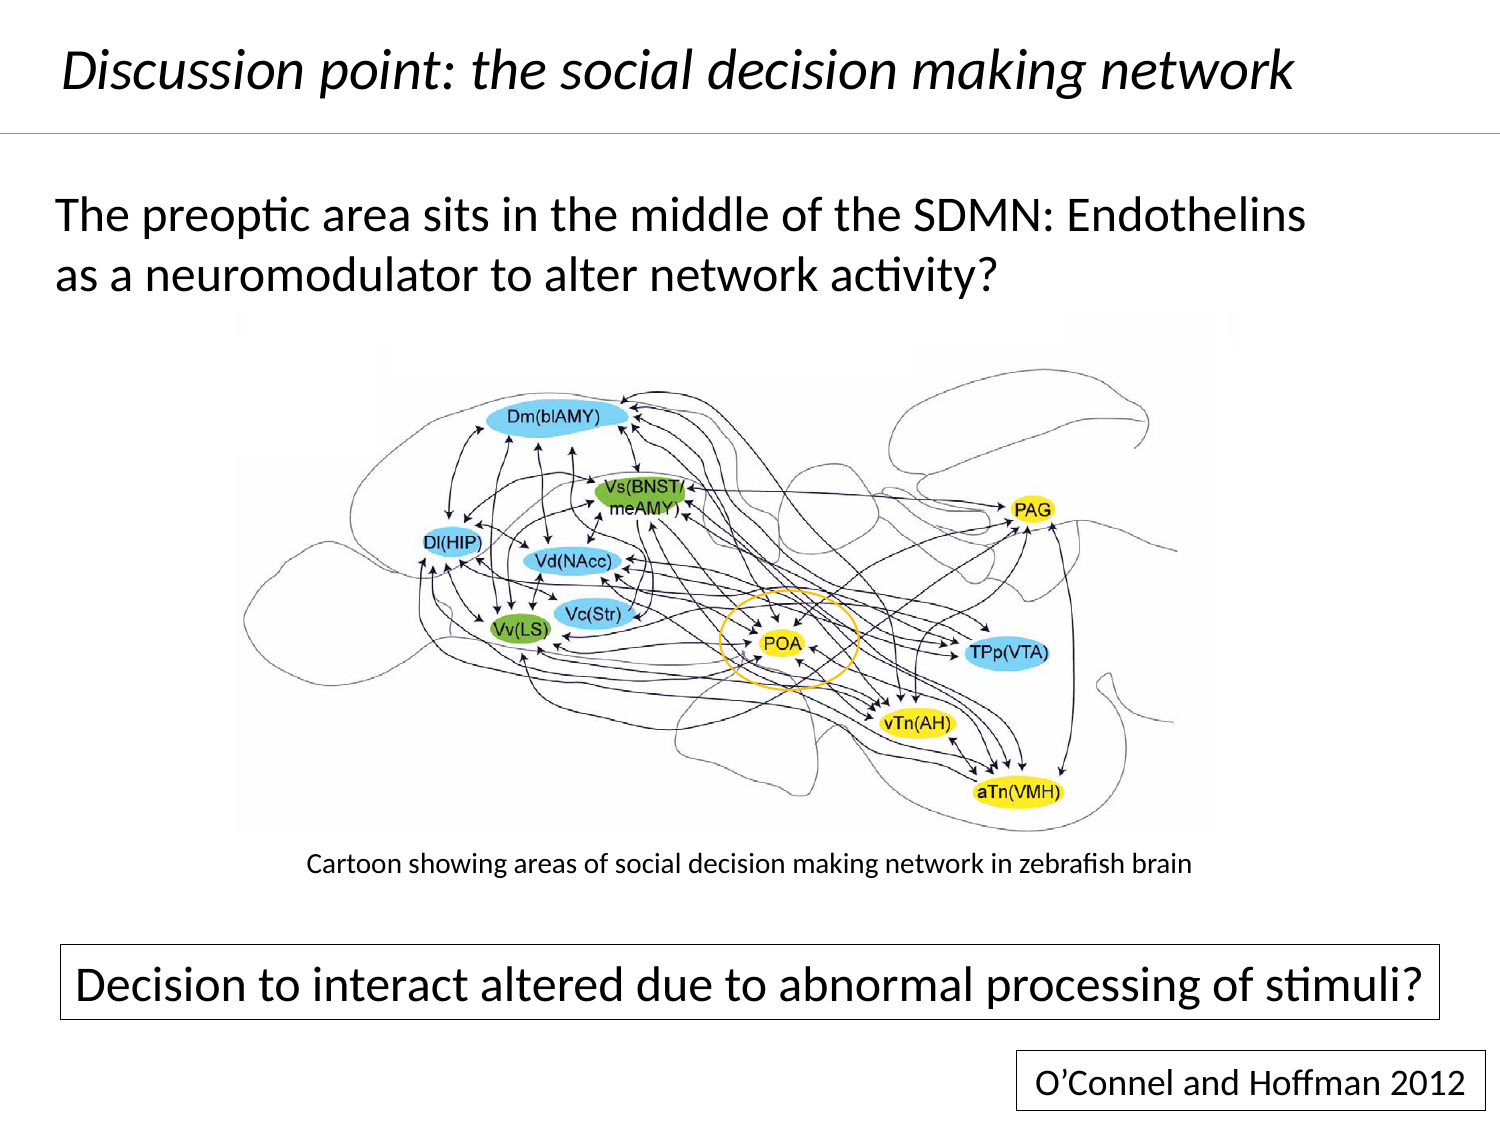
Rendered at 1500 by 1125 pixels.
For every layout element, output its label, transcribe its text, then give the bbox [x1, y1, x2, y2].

text_box O’Connel and Hoffman 2012 [1016, 1050, 1486, 1111]
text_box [207, 307, 1243, 873]
text_box Cartoon showing areas of social decision making network in zebrafish brain [291, 873, 1209, 887]
text_box Decision to interact altered due to abnormal processing of stimuli? [60, 944, 1440, 1020]
text_box Discussion point: the social decision making network [46, 23, 1312, 109]
text_box The preoptic area sits in the middle of the SDMN: Endothelins as a neuromodulator to alter network activity? [40, 174, 1334, 310]
